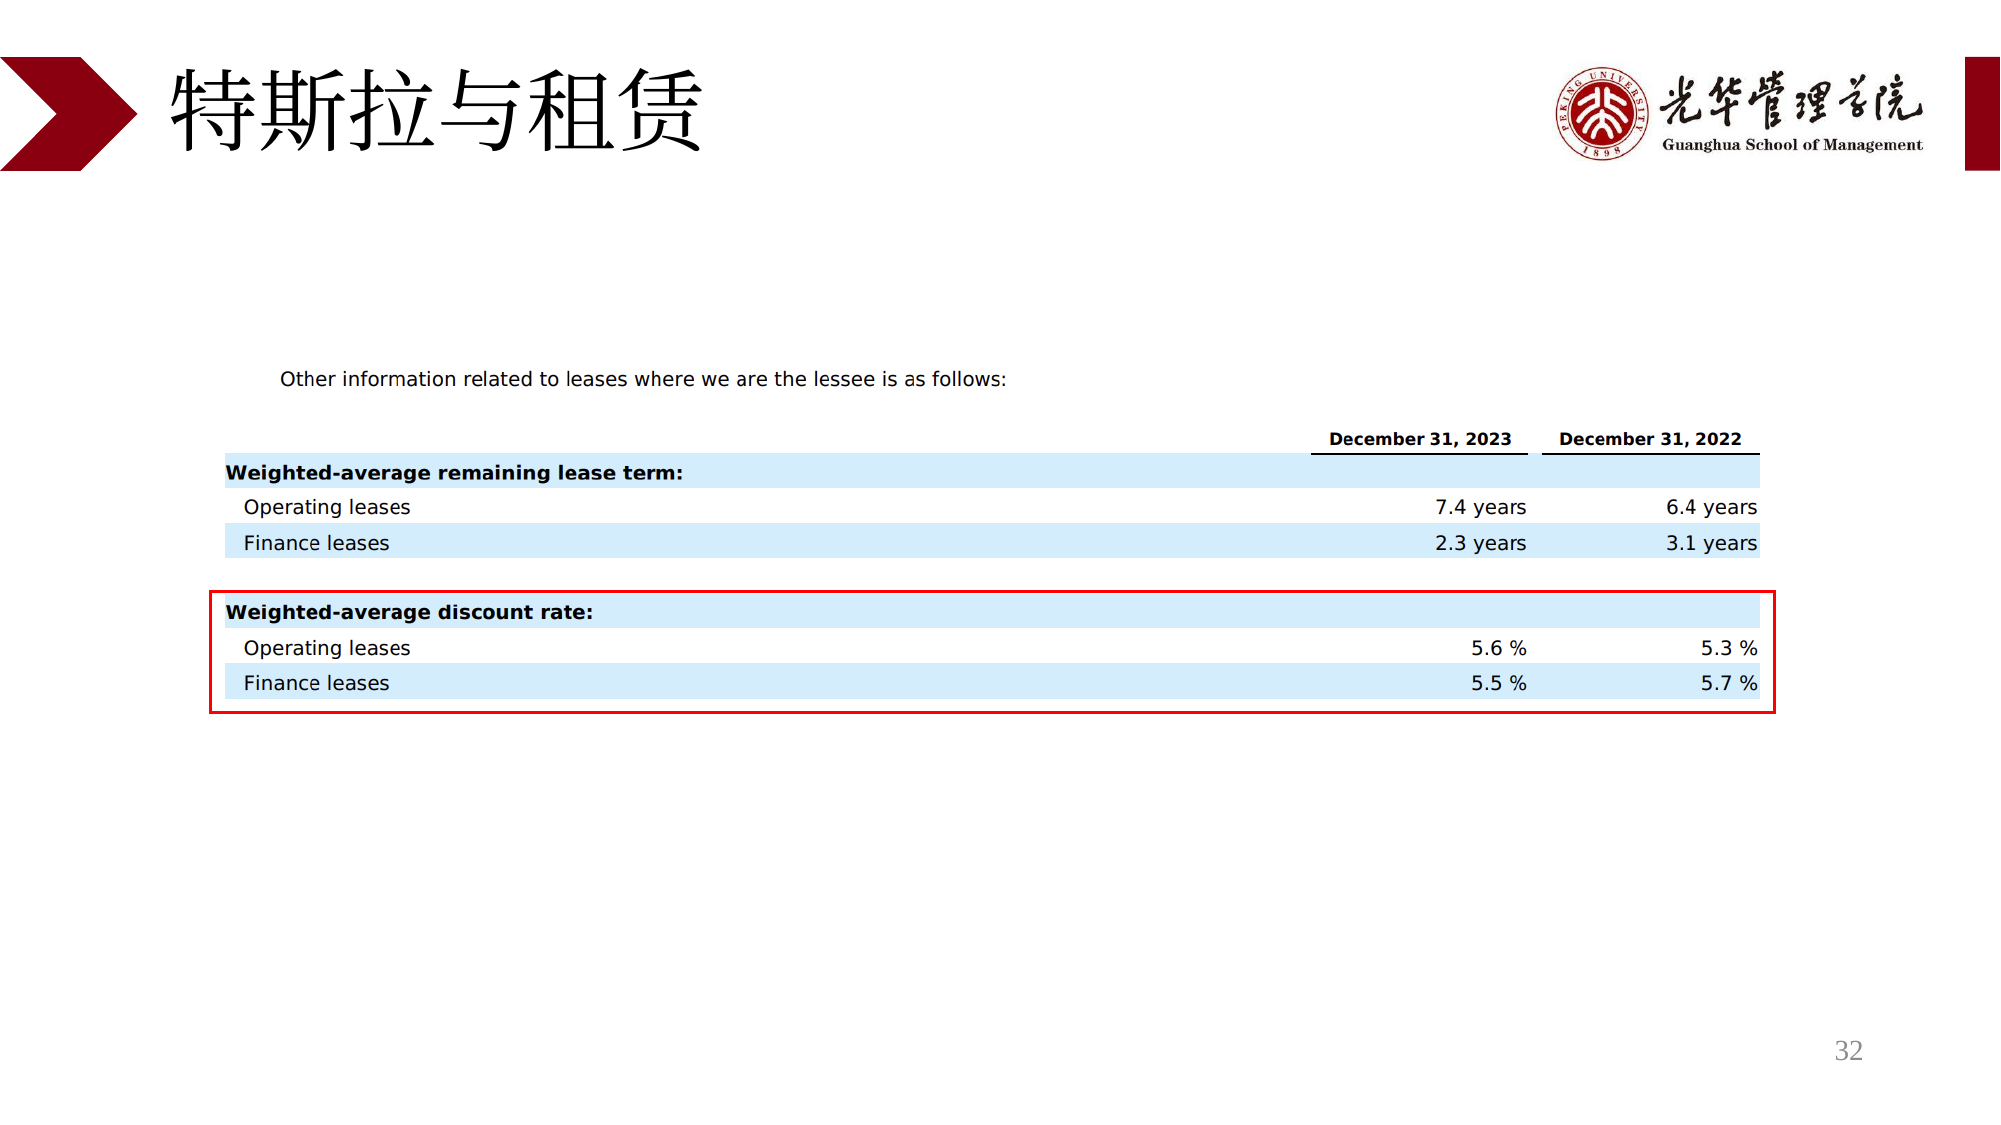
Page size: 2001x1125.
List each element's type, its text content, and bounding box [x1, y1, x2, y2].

slide_number 32 [1429, 1018, 1880, 1079]
text_box 特斯拉与租赁 [154, 59, 1537, 195]
text_box [209, 590, 225, 713]
picture [225, 354, 1775, 731]
picture [1507, 27, 1965, 200]
